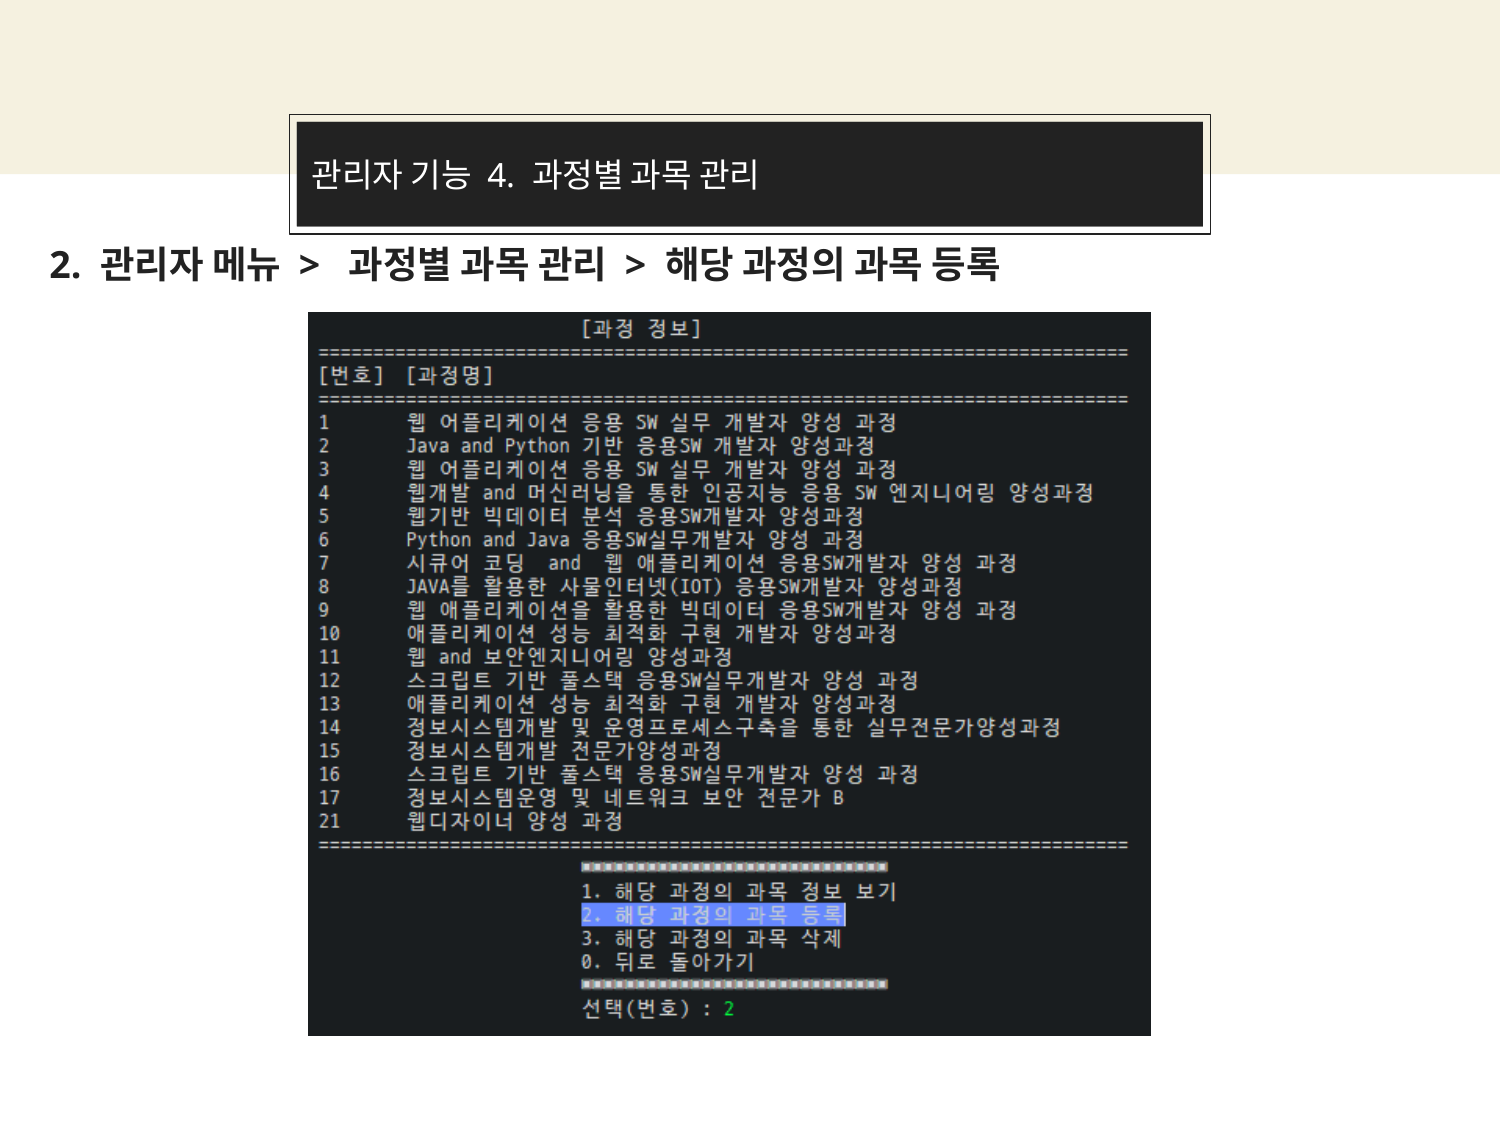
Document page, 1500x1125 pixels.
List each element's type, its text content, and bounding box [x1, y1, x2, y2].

list 2. 관리자 메뉴 > 과정별 과목 관리 > 해당 과정의 과목 등록 [34, 226, 1425, 1078]
picture [308, 312, 1152, 1037]
title 관리자 기능 4. 과정별 과목 관리 [296, 121, 1203, 227]
